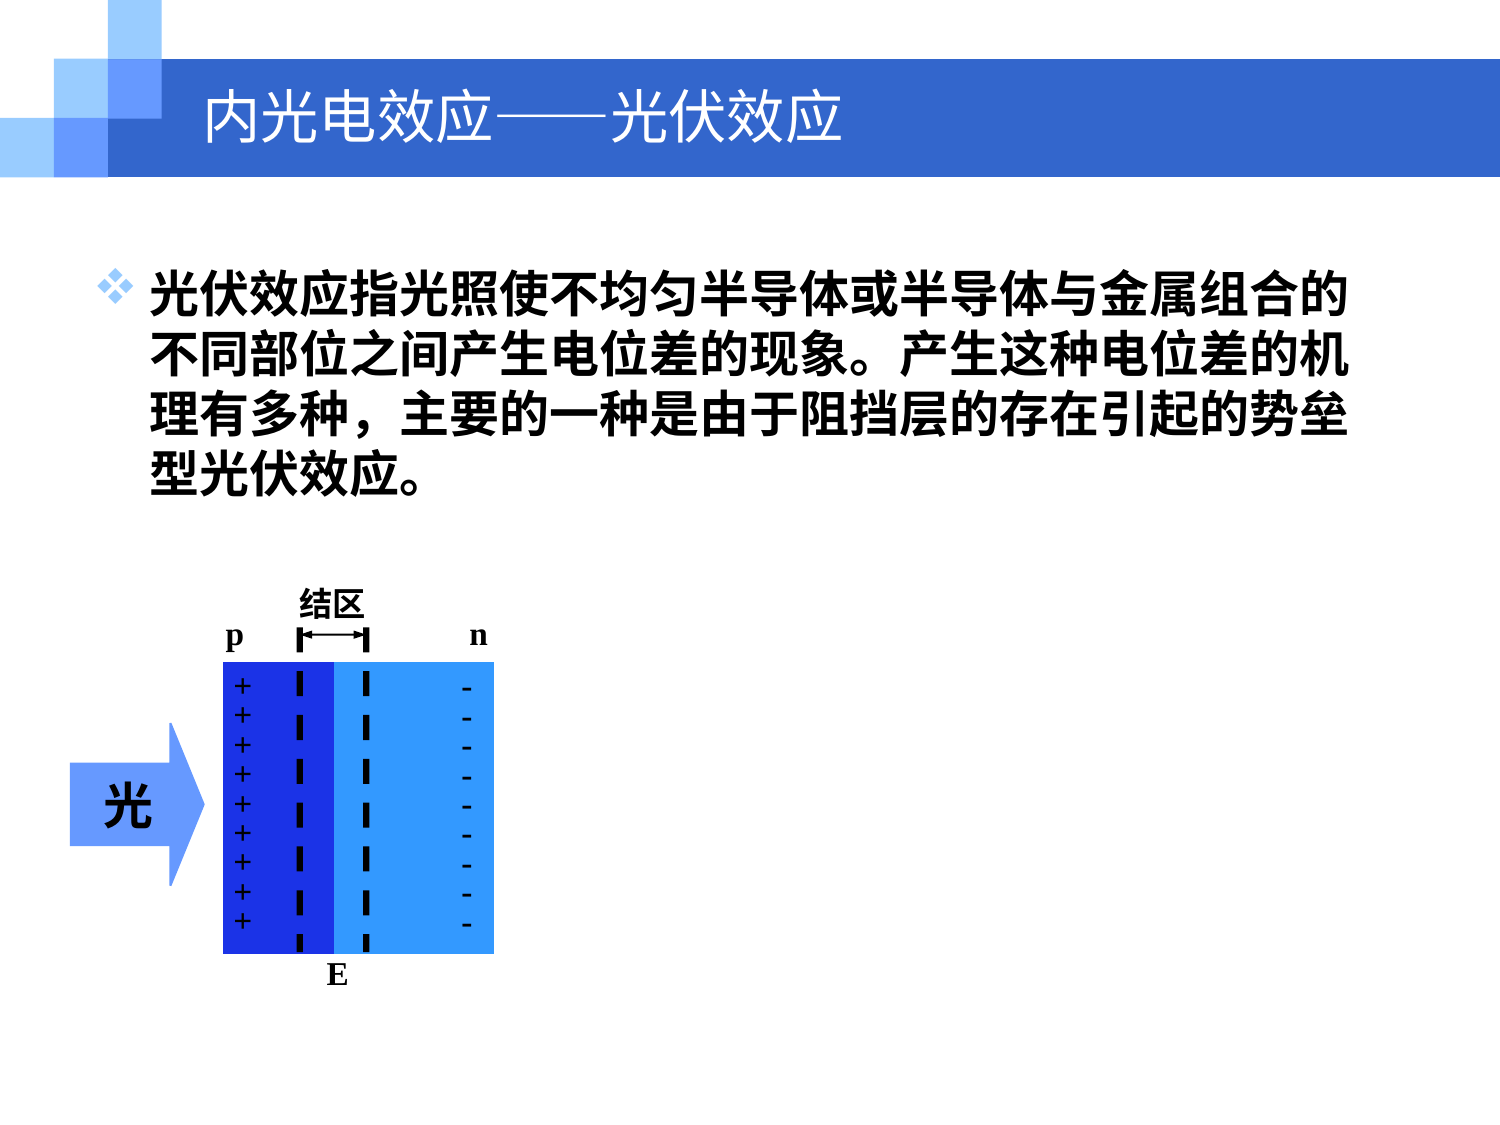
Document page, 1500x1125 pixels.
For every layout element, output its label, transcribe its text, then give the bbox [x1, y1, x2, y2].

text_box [70, 575, 507, 1000]
list 光伏效应指光照使不均匀半导体或半导体与金属组合的不同部位之间产生电位差的现象。产生这种电位差的机理有多种，主要的一种是由于阻挡层的存在引起的势垒型光伏效应。 [78, 254, 1400, 550]
title 内光电效应——光伏效应 [187, 75, 1400, 155]
